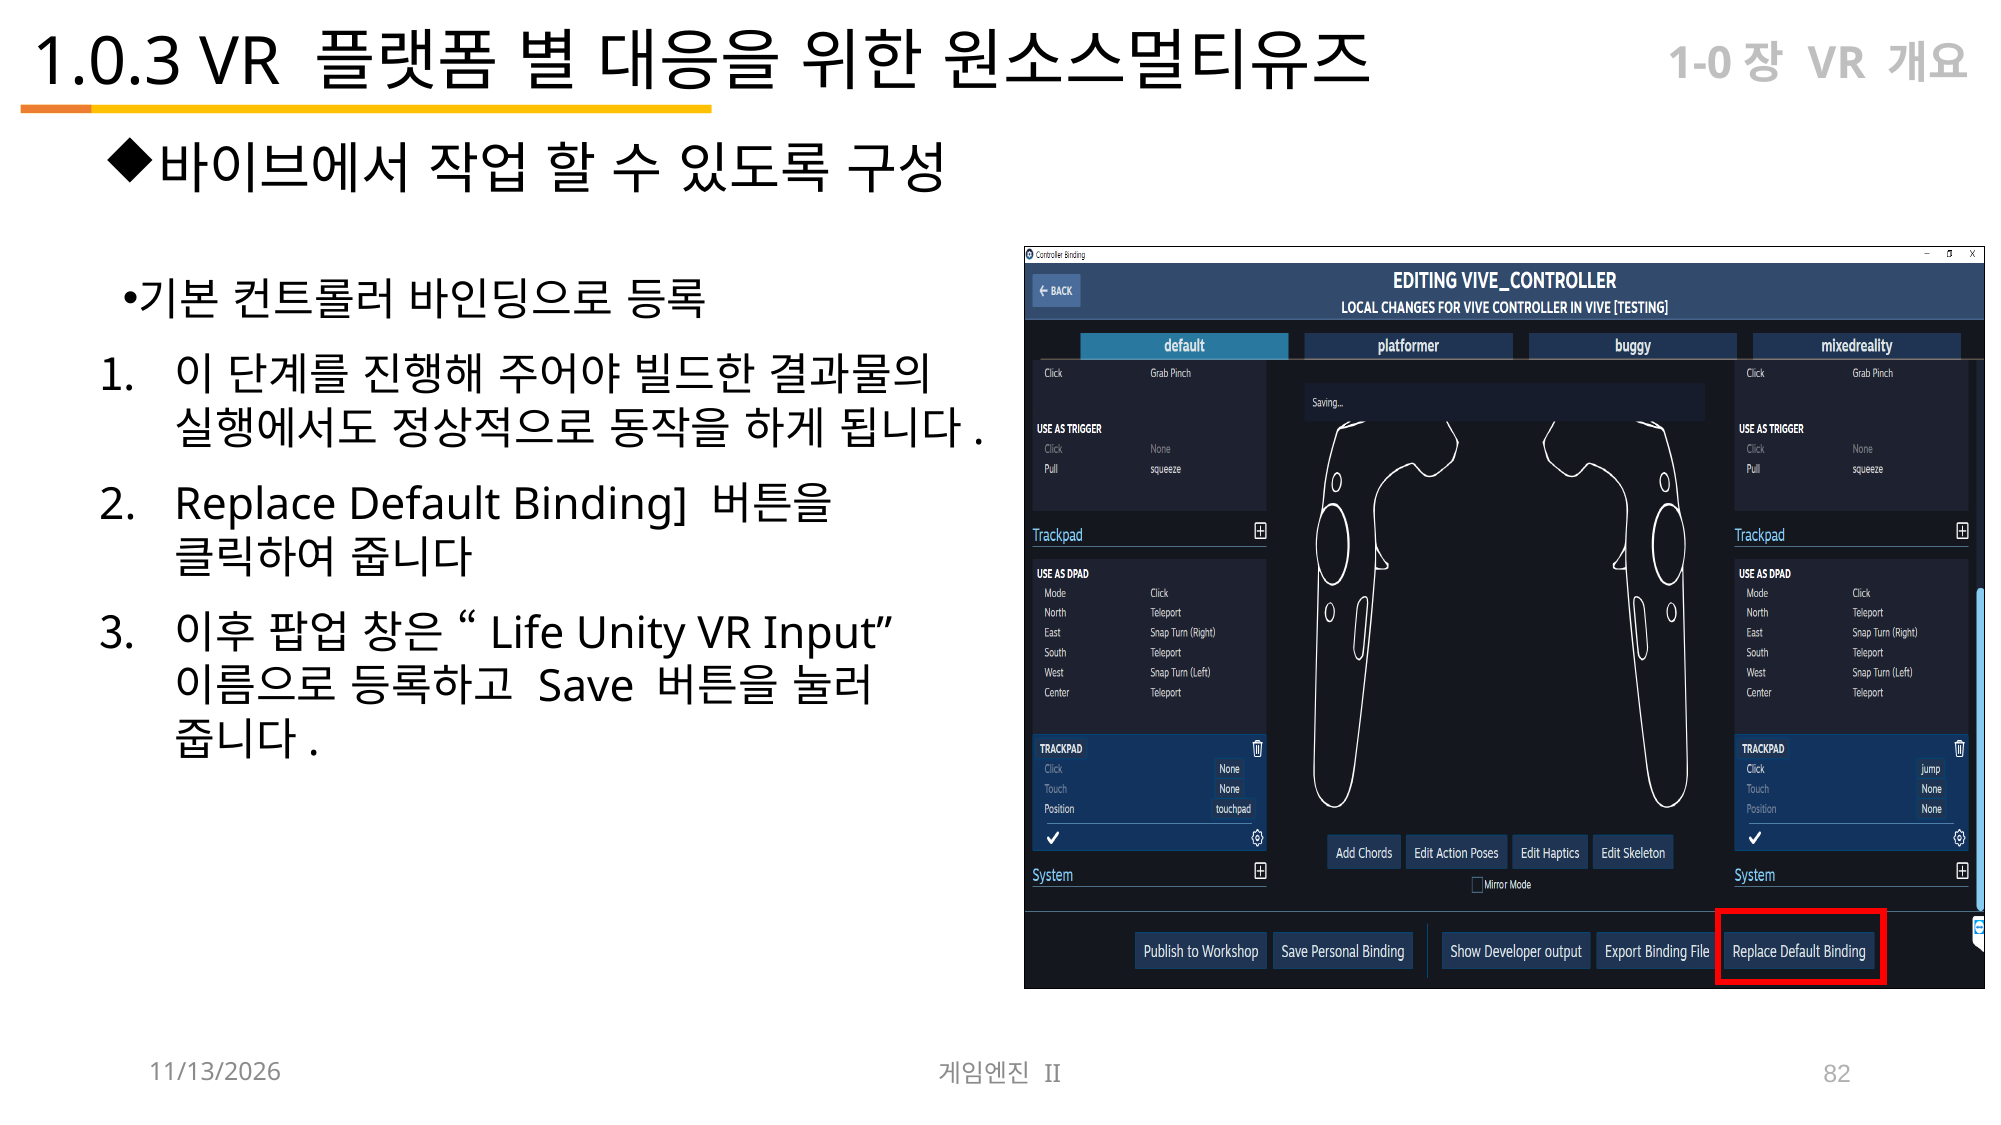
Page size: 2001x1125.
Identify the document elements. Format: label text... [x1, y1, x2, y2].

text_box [1024, 246, 1985, 989]
list 1-0장 VR 개요 [1445, 24, 1985, 105]
list 바이브에서 작업 할 수 있도록 구성 [91, 135, 1246, 249]
footer 게임엔진 II [662, 1042, 1338, 1103]
title 1.0.3 VR 플랫폼 별 대응을 위한 원소스멀티유즈 [20, 0, 1543, 105]
slide_number 82 [1412, 1042, 1863, 1103]
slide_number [137, 1042, 588, 1103]
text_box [20, 104, 712, 114]
list 기본 컨트롤러 바인딩으로 등록 이 단계를 진행해 주어야 빌드한 결과물의 실행에서도 정상적으로 동작을 하게 됩니다. Replace Default Binding] 버튼을 클릭하여 줍니다 이후 팝업 창은 “Life Unity VR Input” 이름으로 등록하고 Save 버튼을 눌러 줍니다. [44, 263, 1024, 955]
